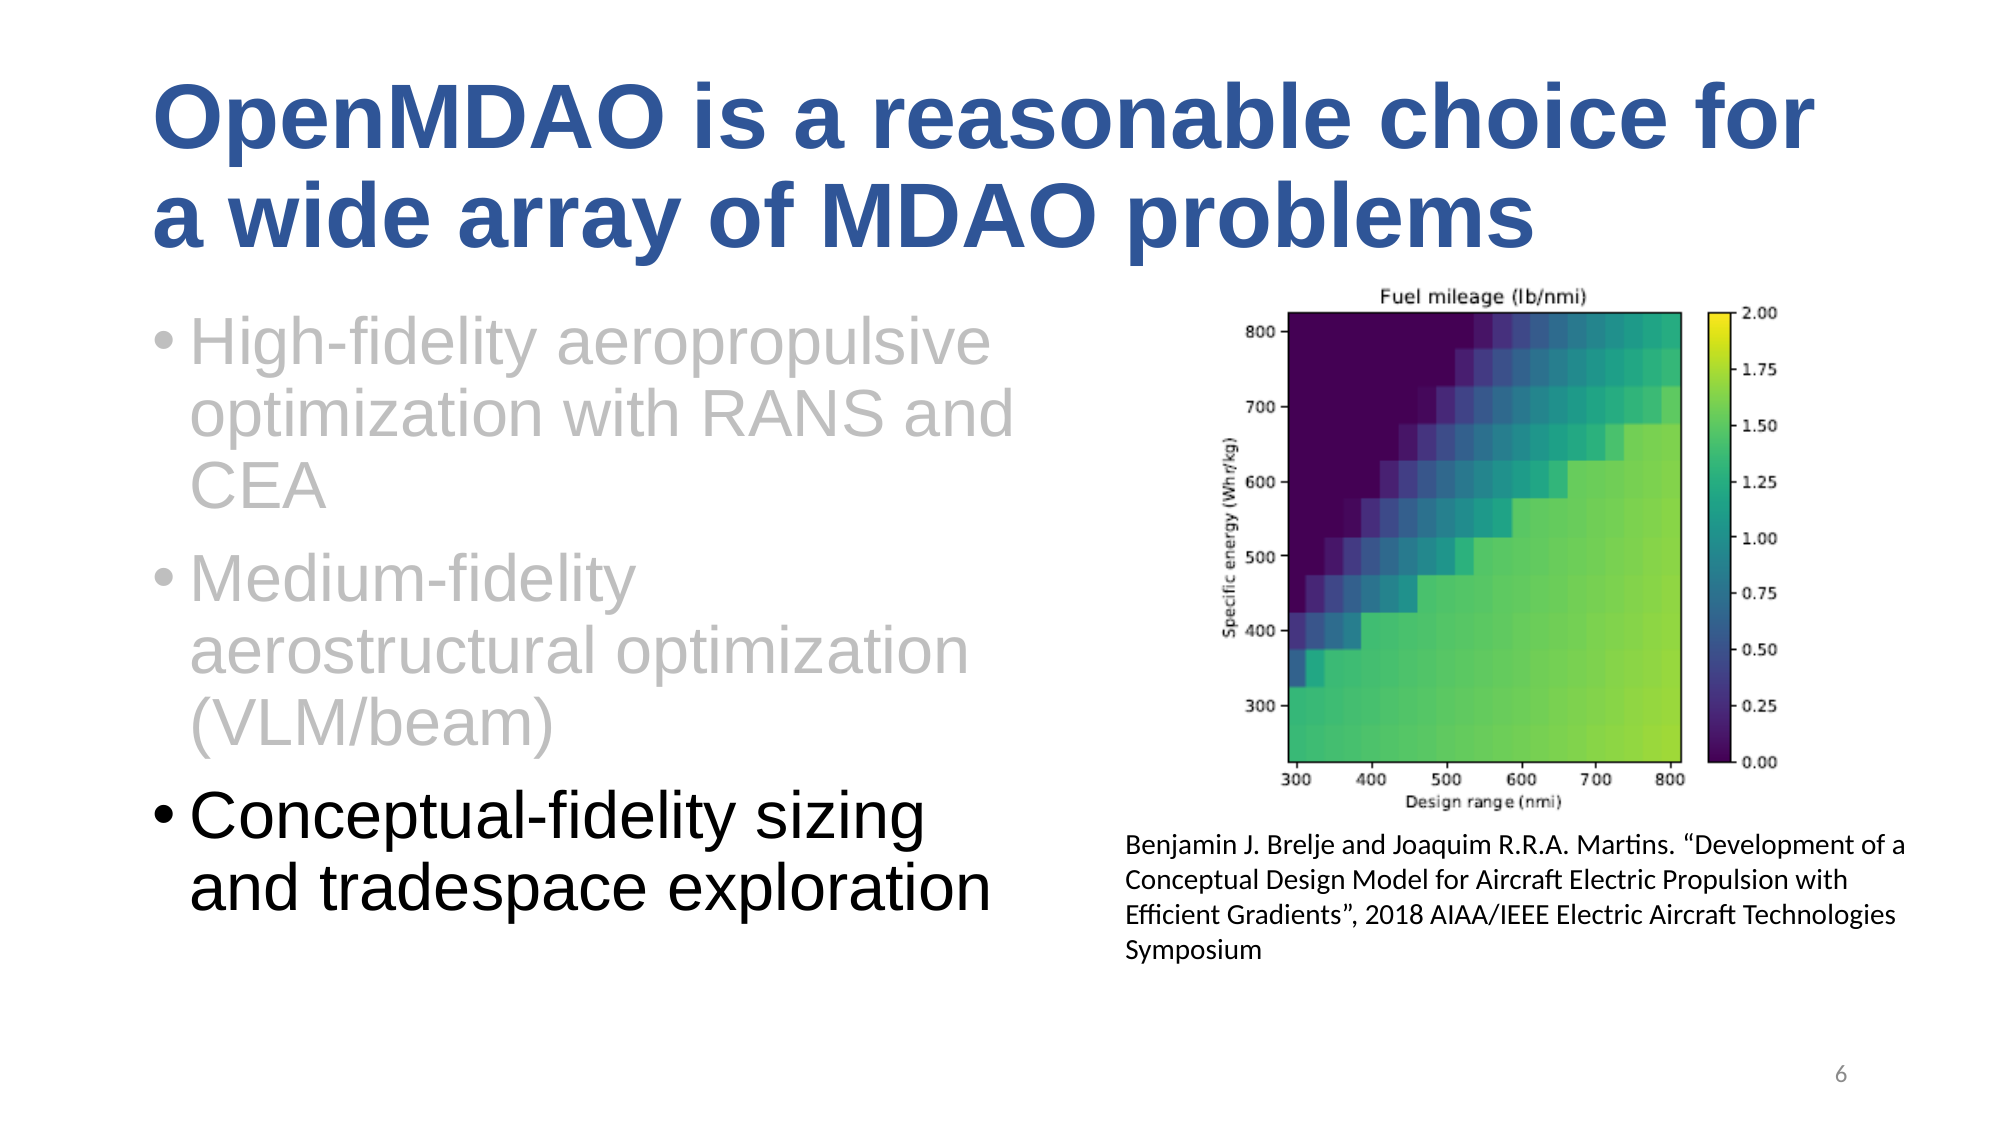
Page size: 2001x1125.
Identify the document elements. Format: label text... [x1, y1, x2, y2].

slide_number 6 [1412, 1042, 1863, 1103]
title OpenMDAO is a reasonable choice for a wide array of MDAO problems [137, 59, 1863, 278]
picture [1189, 244, 1802, 851]
list High-fidelity aeropropulsive optimization with RANS and CEA Medium-fidelity aerostructural optimization (VLM/beam) Conceptual-fidelity sizing and tradespace exploration [137, 299, 1052, 1014]
text_box Benjamin J. Brelje and Joaquim R.R.A. Martins. “Development of a Conceptual Design Model for Aircraft Electric Propulsion with Efficient Gradients”, 2018 AIAA/IEEE Electric Aircraft Technologies Symposium [1110, 817, 1961, 973]
